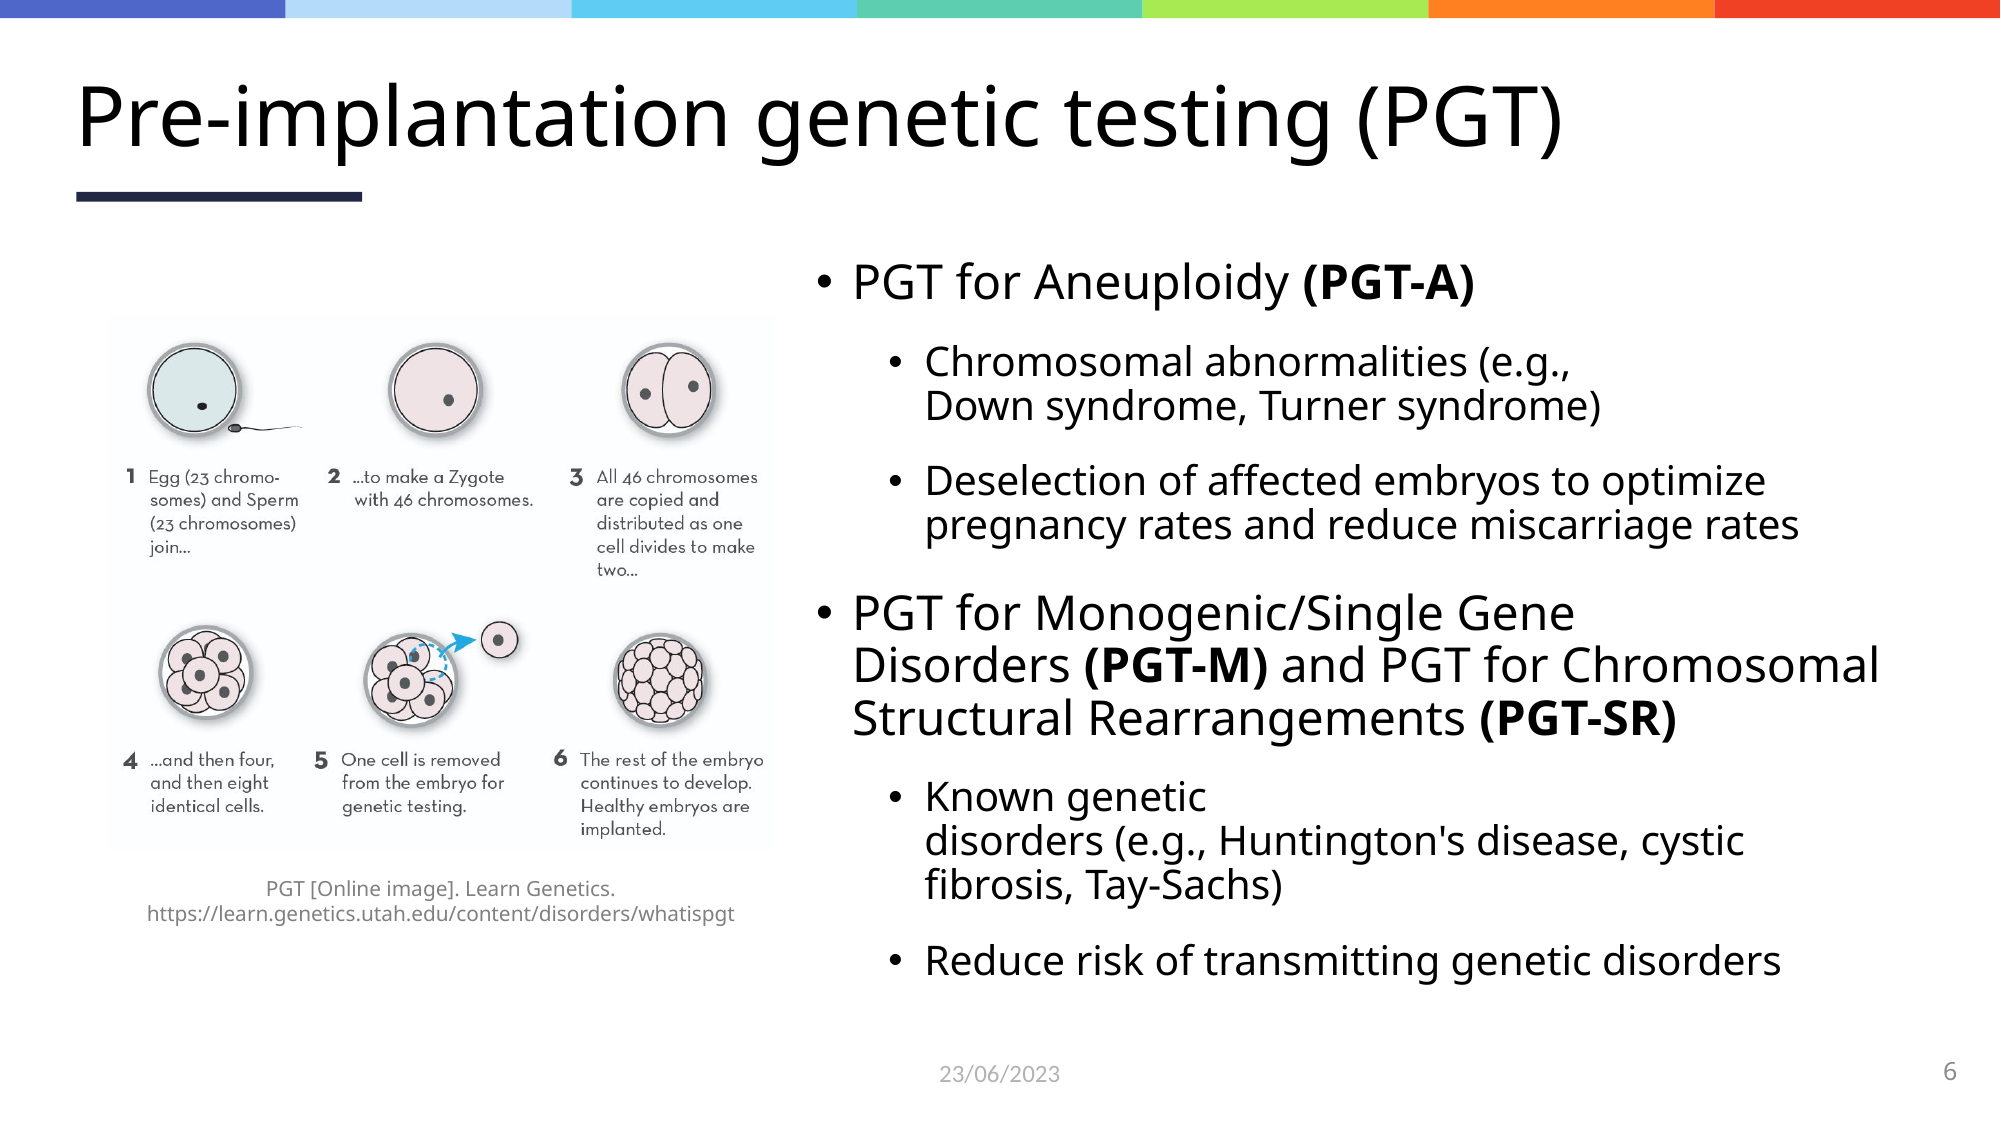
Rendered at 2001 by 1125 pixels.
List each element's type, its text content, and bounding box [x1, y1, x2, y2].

slide_number 6 [1904, 1042, 1973, 1103]
text_box PGT [Online image]. Learn Genetics. https://learn.genetics.utah.edu/content/disorders/whatispgt [90, 868, 792, 934]
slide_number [774, 1042, 1225, 1103]
title Pre-implantation genetic testing (PGT) [60, 62, 1938, 178]
picture [108, 315, 774, 850]
list PGT for Aneuploidy (PGT-A) Chromosomal abnormalities (e.g., Down syndrome, Turner syndrome) Deselection of affected embryos to optimize pregnancy rates and reduce miscarriage rates PGT for Monogenic/Single Gene Disorders (PGT-M) and PGT for Chromosomal Structural Rearrangements (PGT-SR) Known genetic disorders (e.g., Huntington's disease, cystic fibrosis, Tay-Sachs) Reduce risk of transmitting genetic disorders [801, 250, 1902, 1014]
